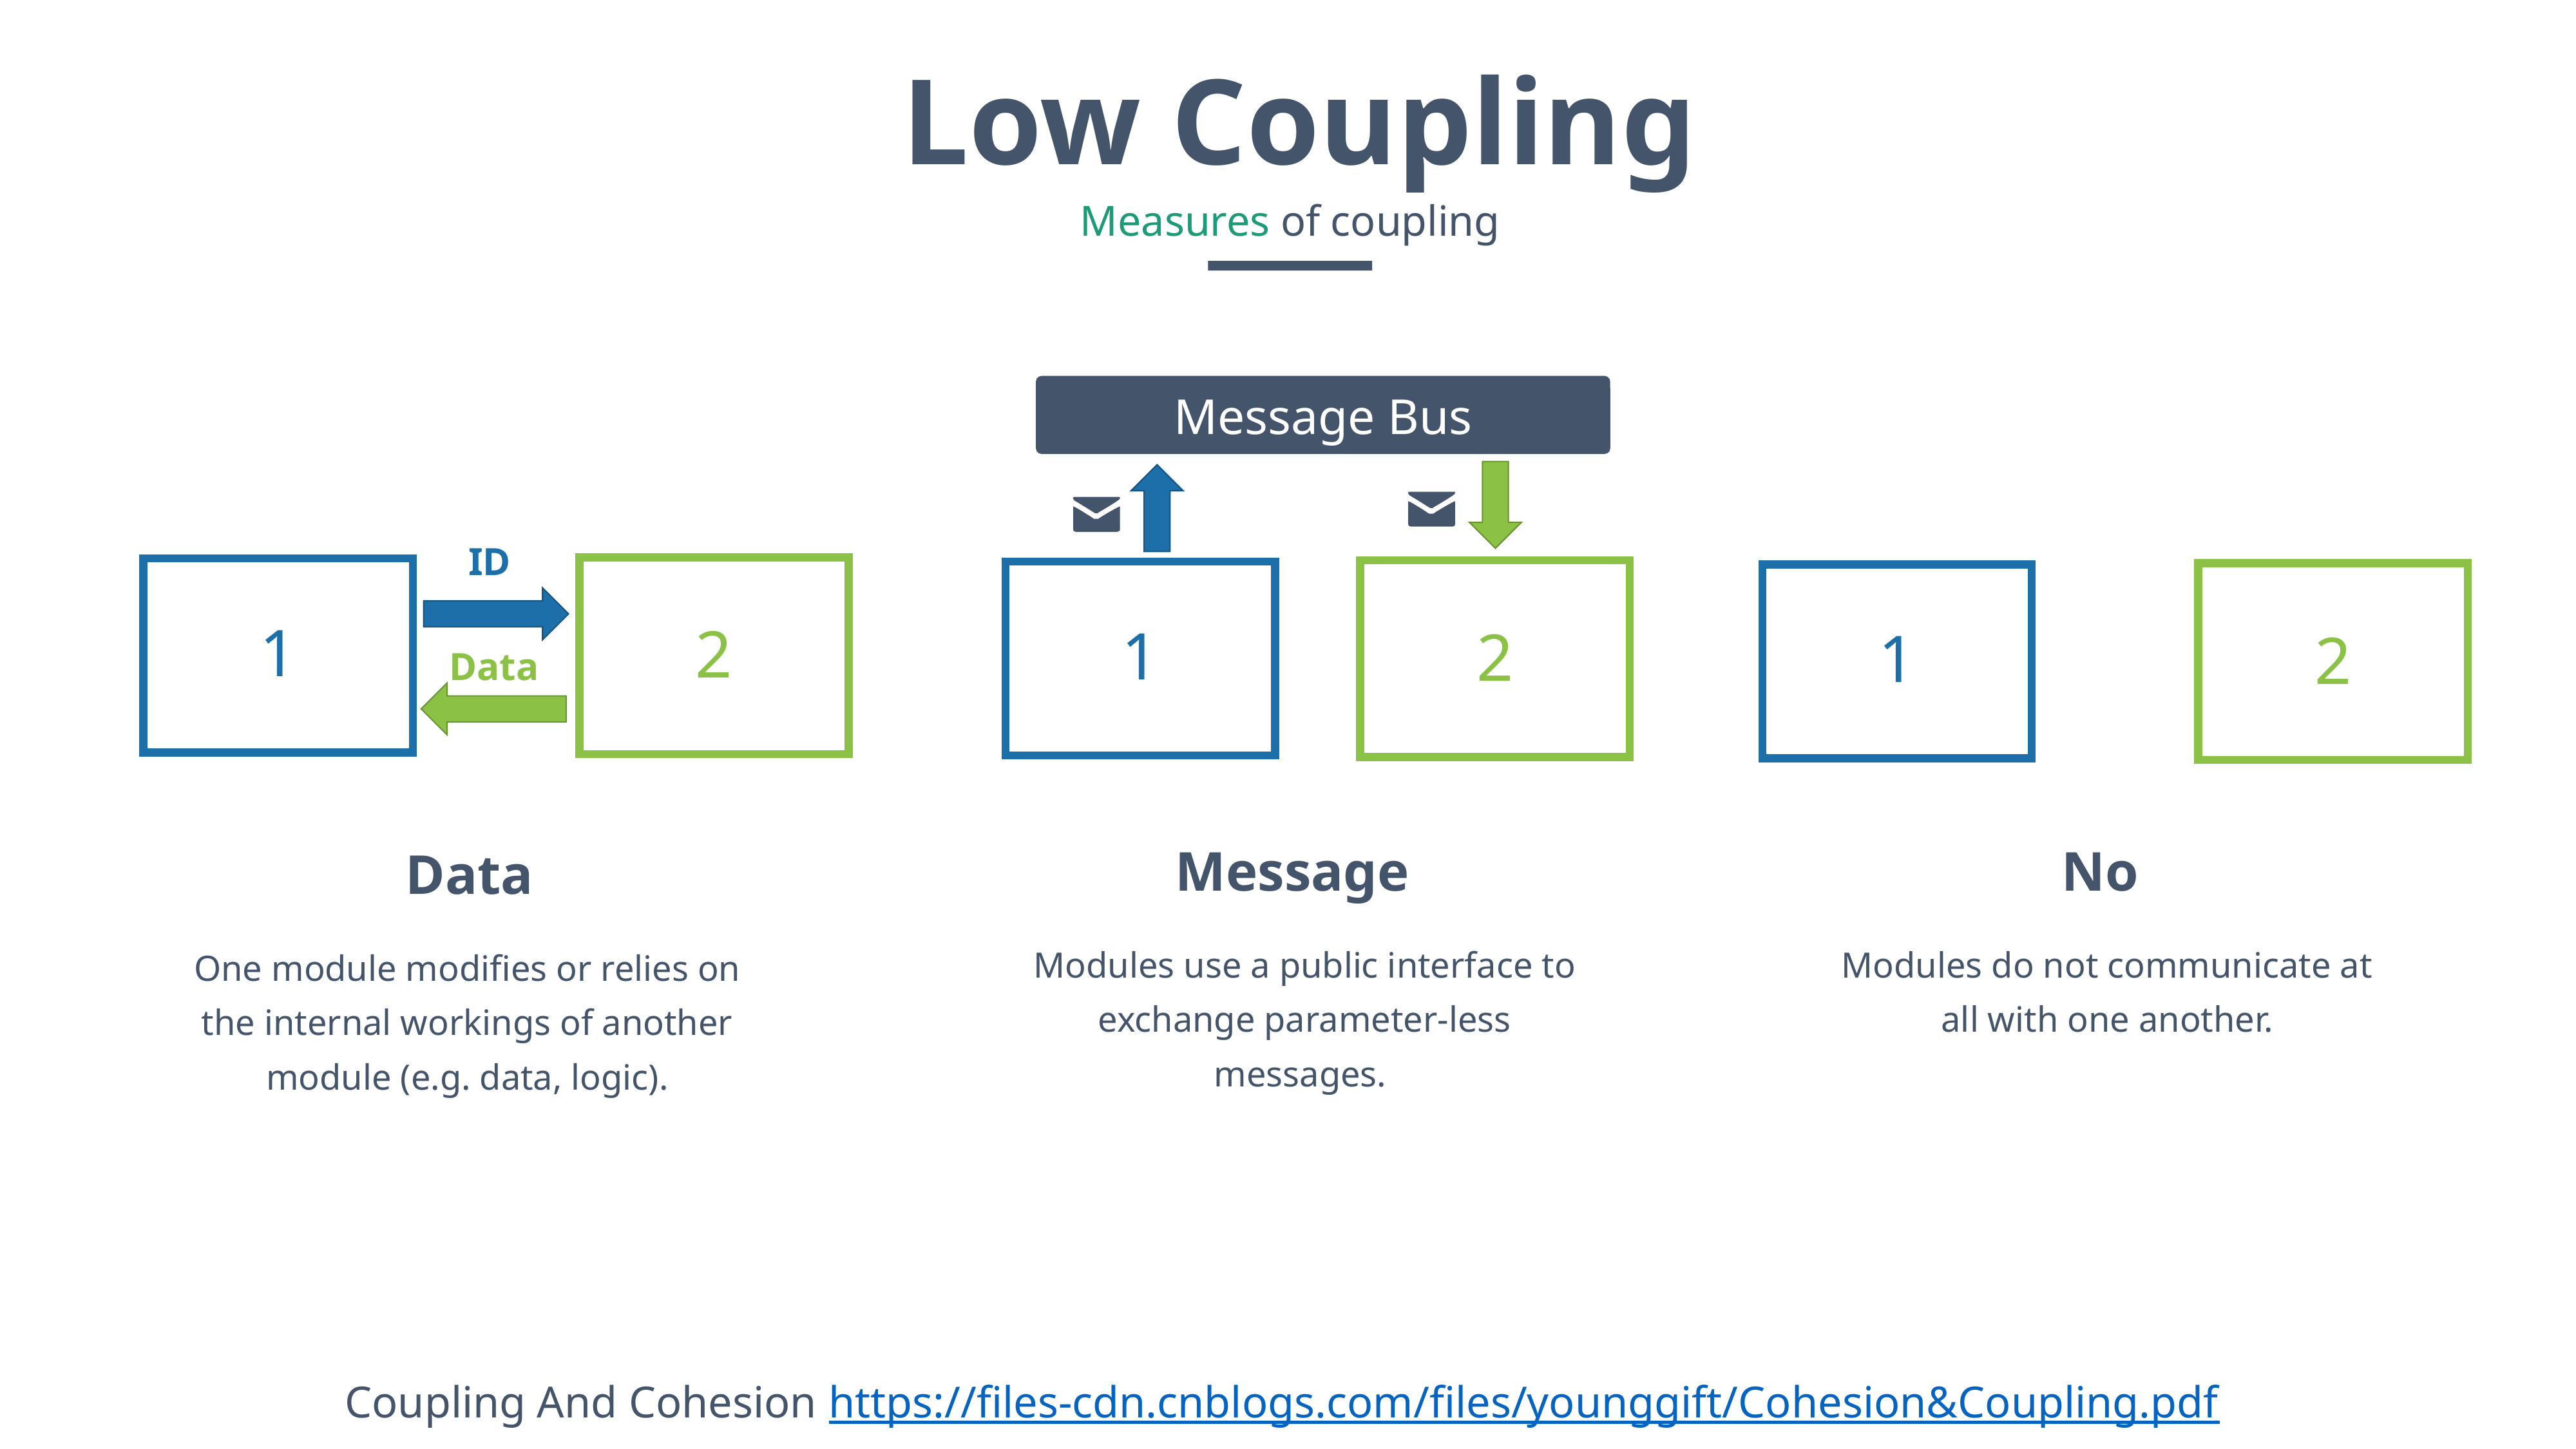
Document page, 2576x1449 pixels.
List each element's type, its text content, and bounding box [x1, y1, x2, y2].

text_box 1 [250, 607, 307, 694]
text_box 2 [685, 609, 742, 696]
text_box Measures of coupling [1057, 173, 1523, 256]
text_box [578, 556, 850, 755]
text_box Modules do not communicate at all with one another. [1810, 919, 2405, 1051]
text_box Data [396, 835, 543, 910]
text_box Message [1166, 832, 1433, 907]
text_box [2198, 563, 2468, 761]
text_box Modules use a public interface to exchange parameter-less messages. [999, 919, 1610, 1105]
text_box Message Bus [1035, 375, 1611, 455]
text_box [1073, 497, 1120, 514]
text_box [420, 690, 567, 737]
text_box [423, 586, 570, 638]
text_box Low Coupling [892, 41, 1706, 193]
text_box [1467, 460, 1523, 549]
text_box [1073, 506, 1120, 532]
text_box 1 [1112, 610, 1169, 697]
text_box [1762, 564, 2032, 759]
text_box No [2052, 832, 2162, 907]
text_box [1408, 491, 1455, 508]
text_box 1 [1869, 613, 1925, 700]
text_box [1208, 261, 1373, 271]
text_box Coupling And Cohesion https://files-cdn.cnblogs.com/files/younggift/Cohesion&Coupling.pdf [0, 1370, 2576, 1438]
text_box [1360, 560, 1630, 758]
text_box One module modifies or relies on the internal workings of another module (e.g. data, logic). [170, 922, 765, 1108]
text_box [143, 558, 414, 753]
text_box [1005, 561, 1275, 756]
text_box Data [439, 638, 549, 693]
text_box [1408, 501, 1455, 527]
text_box 2 [2305, 614, 2361, 702]
text_box [1129, 464, 1185, 553]
text_box ID [459, 533, 520, 588]
text_box 2 [1467, 612, 1523, 699]
